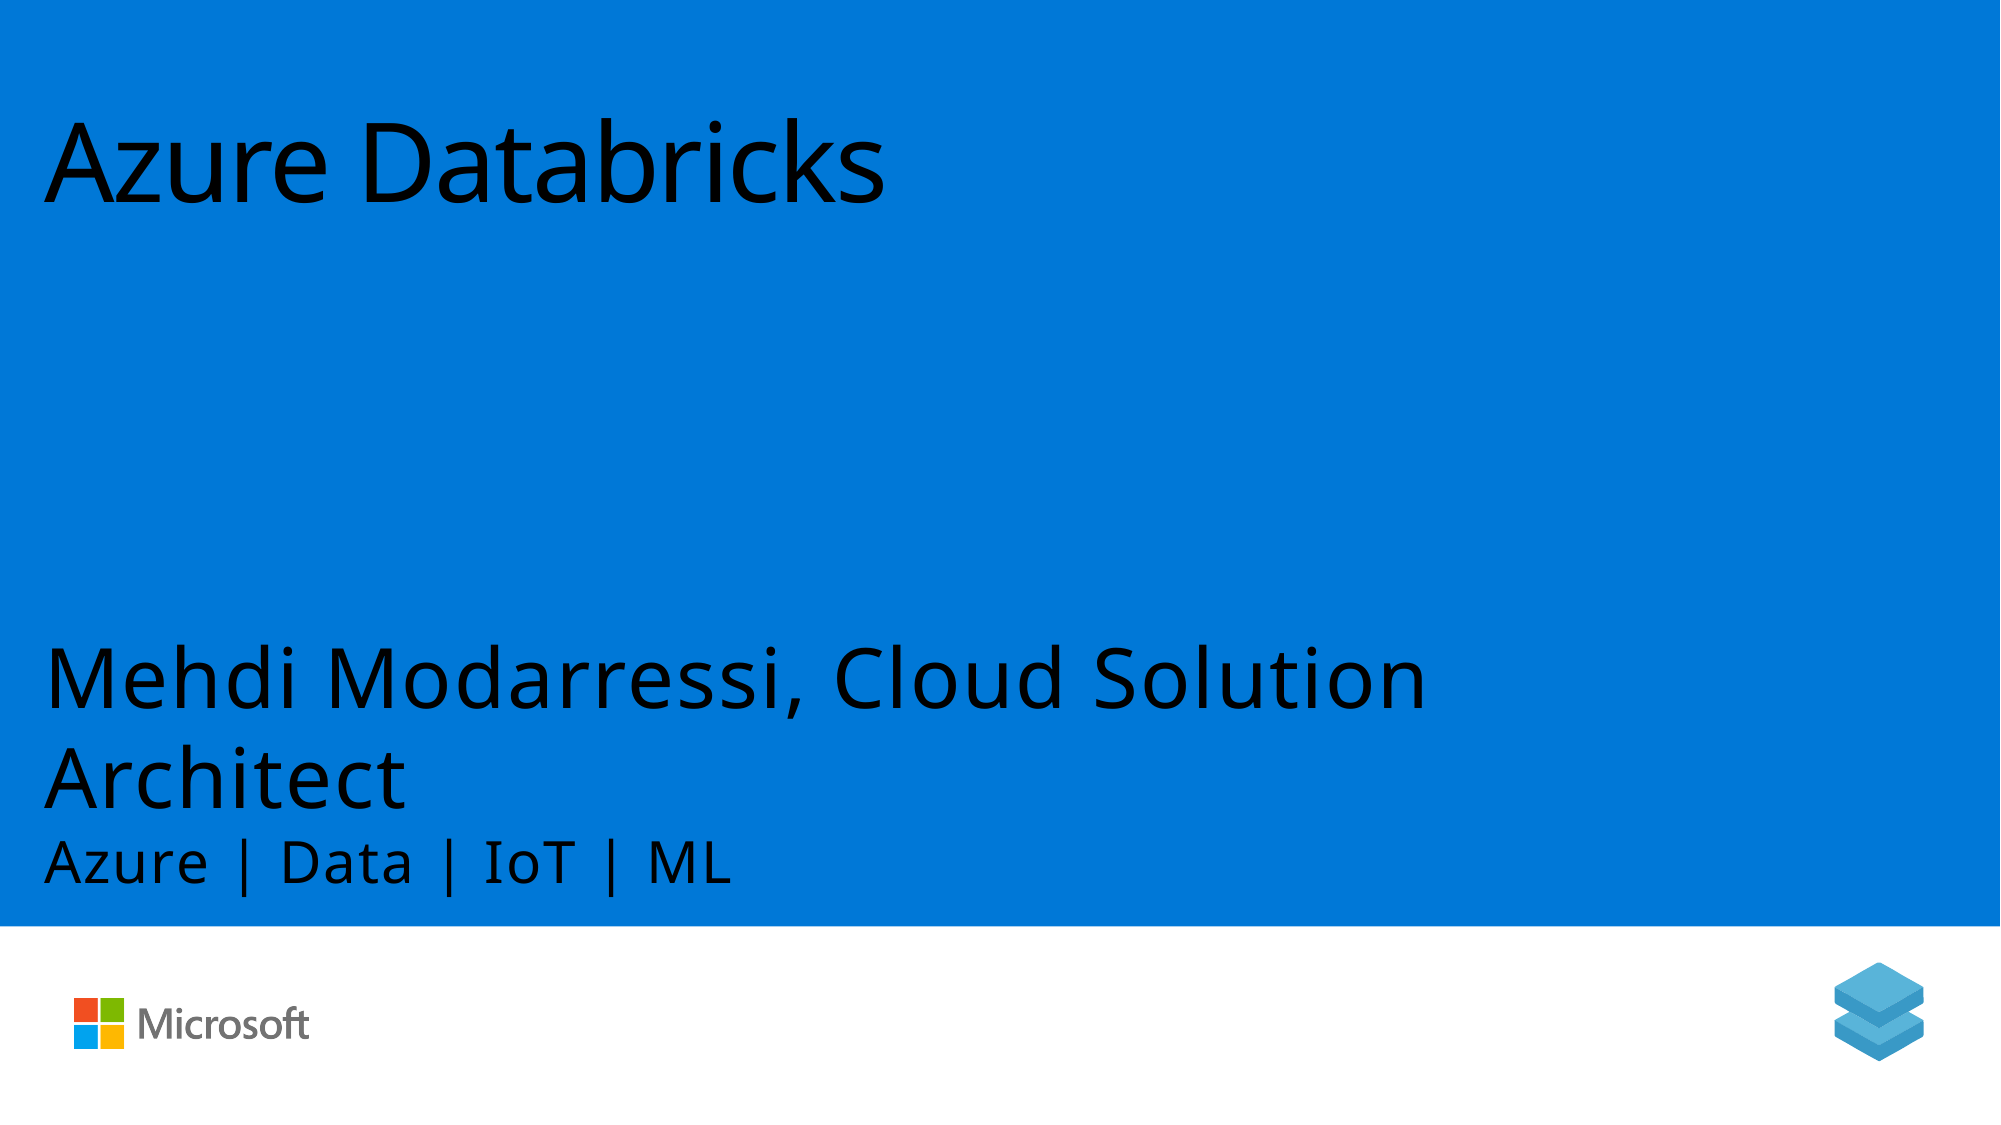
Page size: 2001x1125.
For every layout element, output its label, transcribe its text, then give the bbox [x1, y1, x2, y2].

title Azure Databricks Mehdi Modarressi, Cloud Solution Architect Azure | Data | IoT | ML [44, 341, 1794, 895]
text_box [1834, 961, 1924, 1062]
picture [74, 998, 309, 1049]
